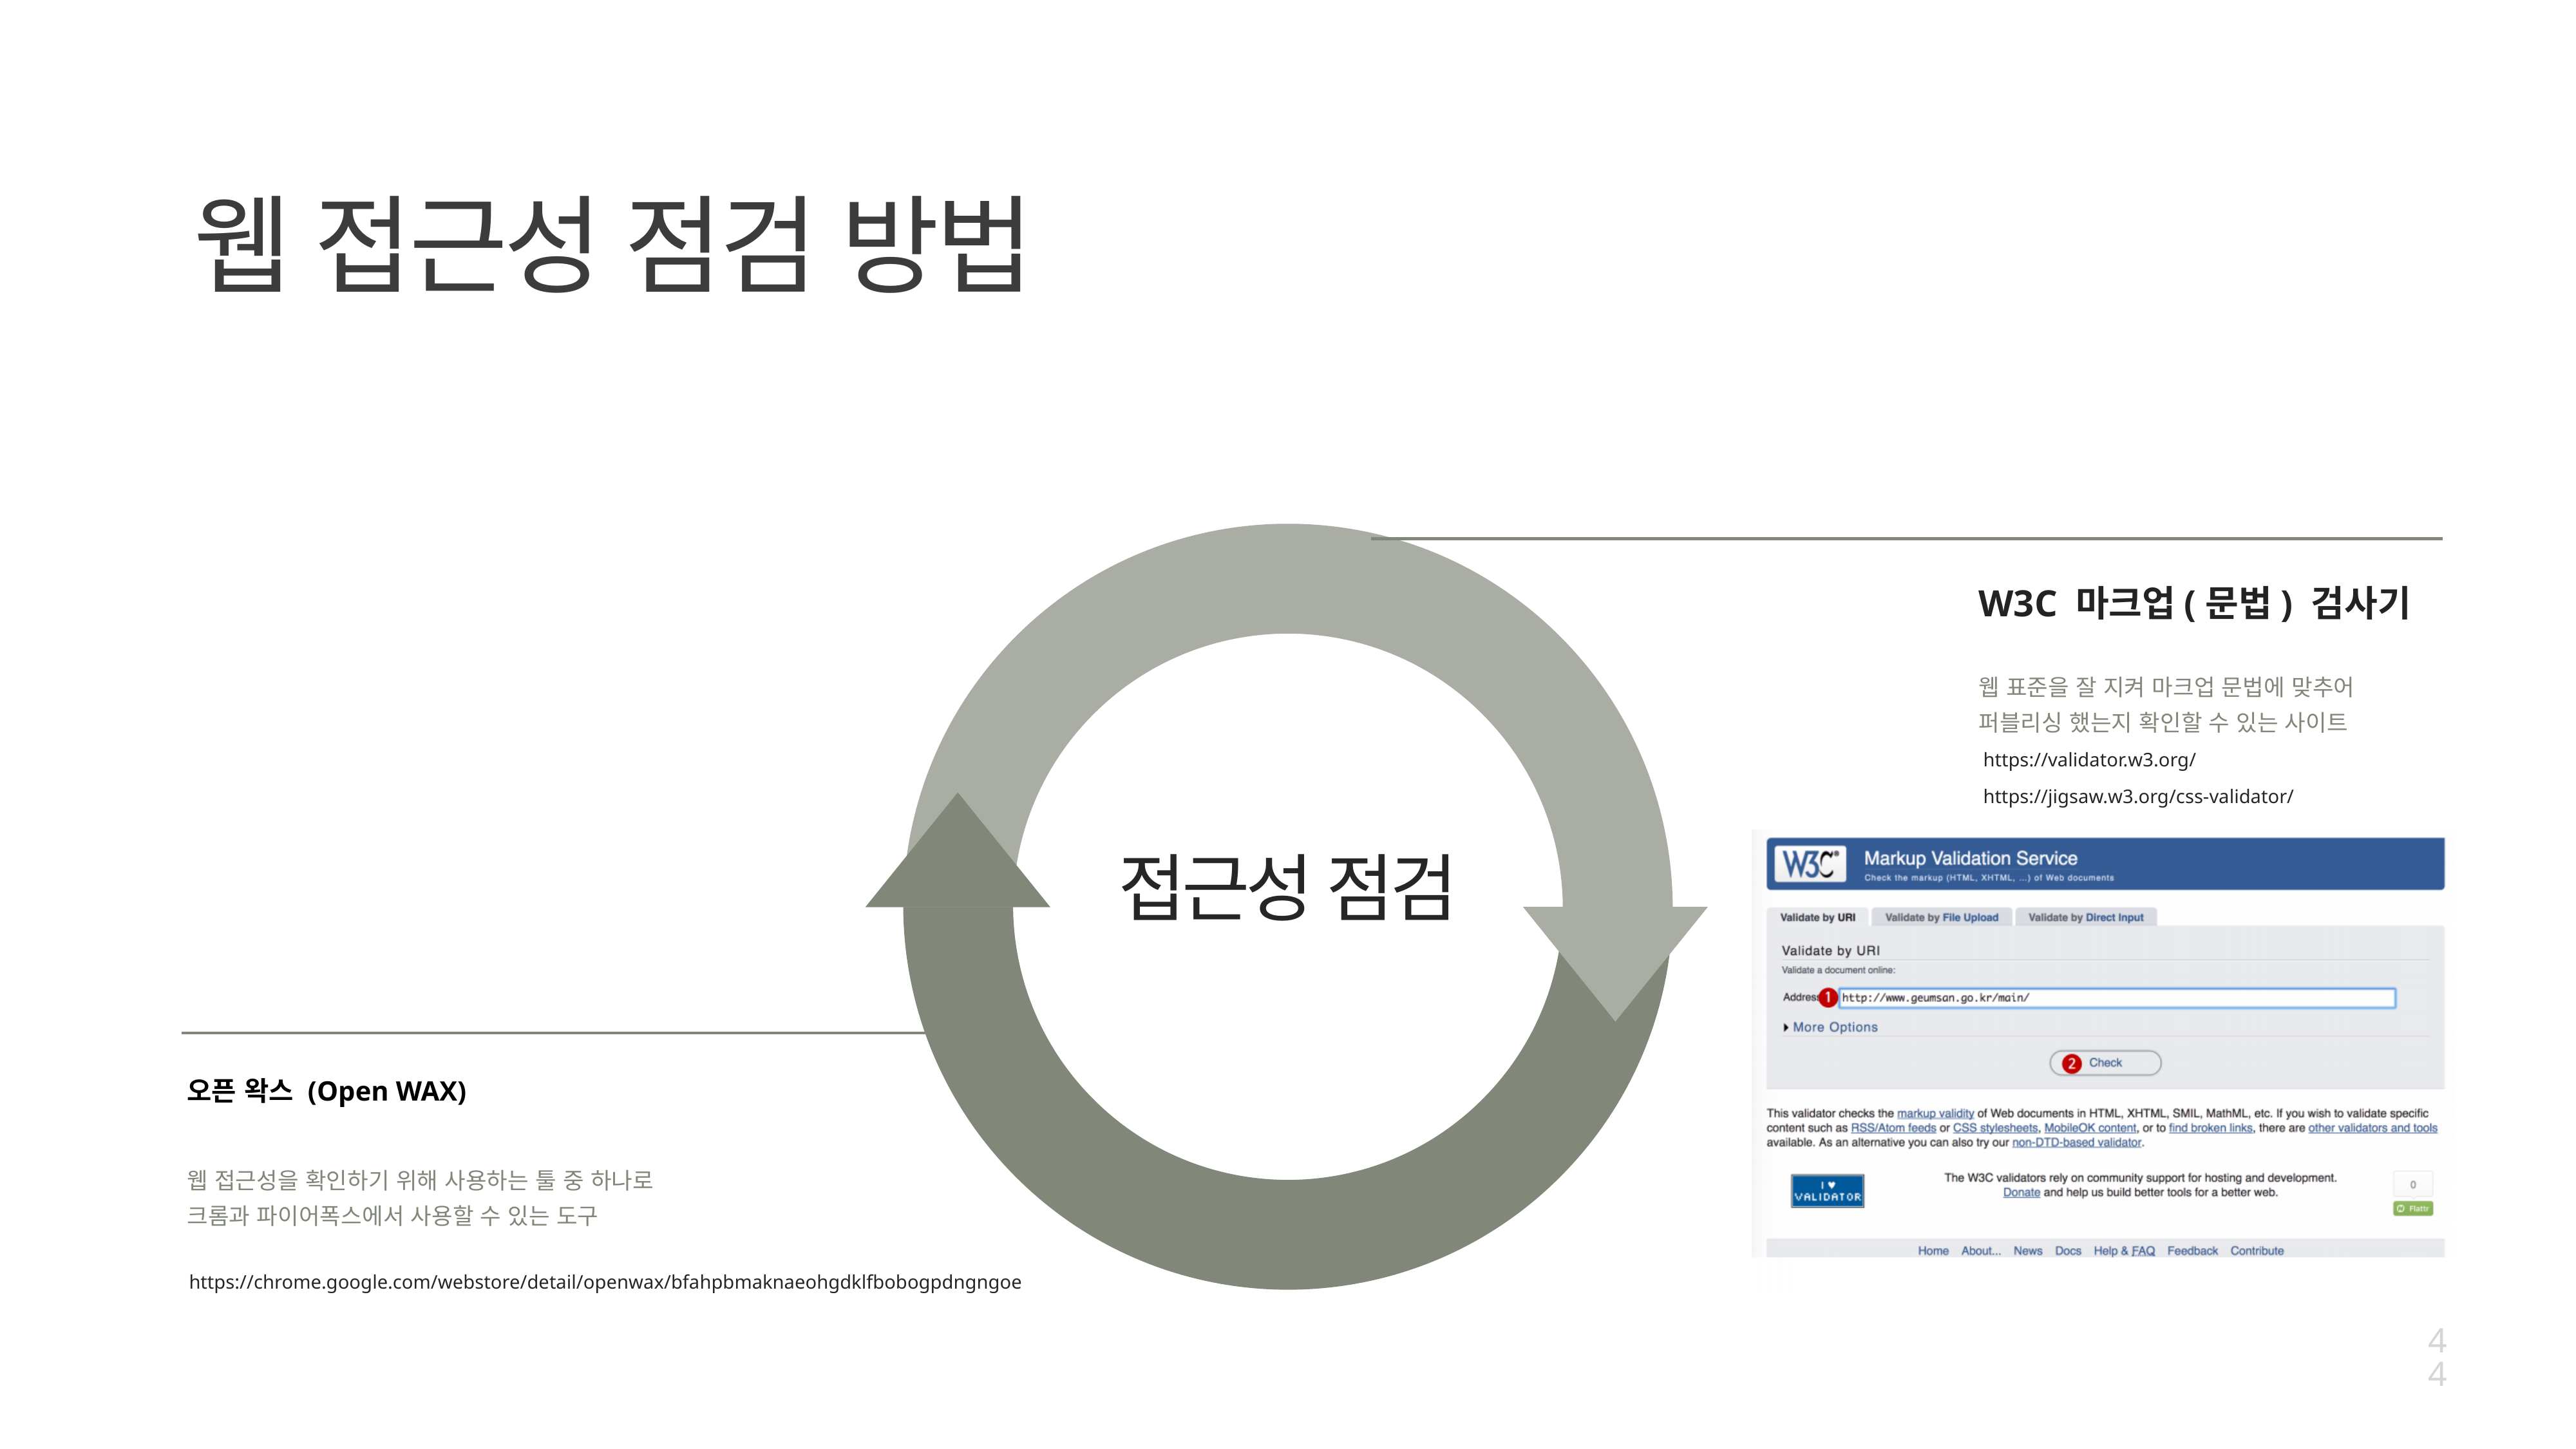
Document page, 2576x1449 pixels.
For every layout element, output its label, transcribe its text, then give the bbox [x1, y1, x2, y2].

text_box https://jigsaw.w3.org/css-validator/ [1973, 773, 2454, 812]
text_box W3C 마크업(문법) 검사기 [1971, 573, 2451, 639]
text_box [903, 907, 1670, 1290]
text_box [1528, 907, 1709, 1022]
text_box https://validator.w3.org/ [1973, 736, 2347, 773]
picture [1751, 829, 2454, 1294]
text_box https://chrome.google.com/webstore/detail/openwax/bfahpbmaknaeohgdklfbobogpdngngoe [179, 1258, 1065, 1298]
text_box 오픈 왁스 (Open WAX) [179, 1066, 659, 1133]
text_box 웹 접근성 점검 방법 [187, 171, 1342, 373]
text_box [865, 792, 1048, 907]
text_box 접근성 점검 [1048, 834, 1528, 980]
text_box 웹 접근성을 확인하기 위해 사용하는 툴 중 하나로 크롬과 파이어폭스에서 사용할 수 있는 도구 [179, 1150, 732, 1258]
slide_number 44 [2422, 1313, 2472, 1366]
text_box 웹 표준을 잘 지켜 마크업 문법에 맞추어 퍼블리싱 했는지 확인할 수 있는 사이트 [1971, 657, 2451, 791]
text_box [907, 524, 1673, 907]
